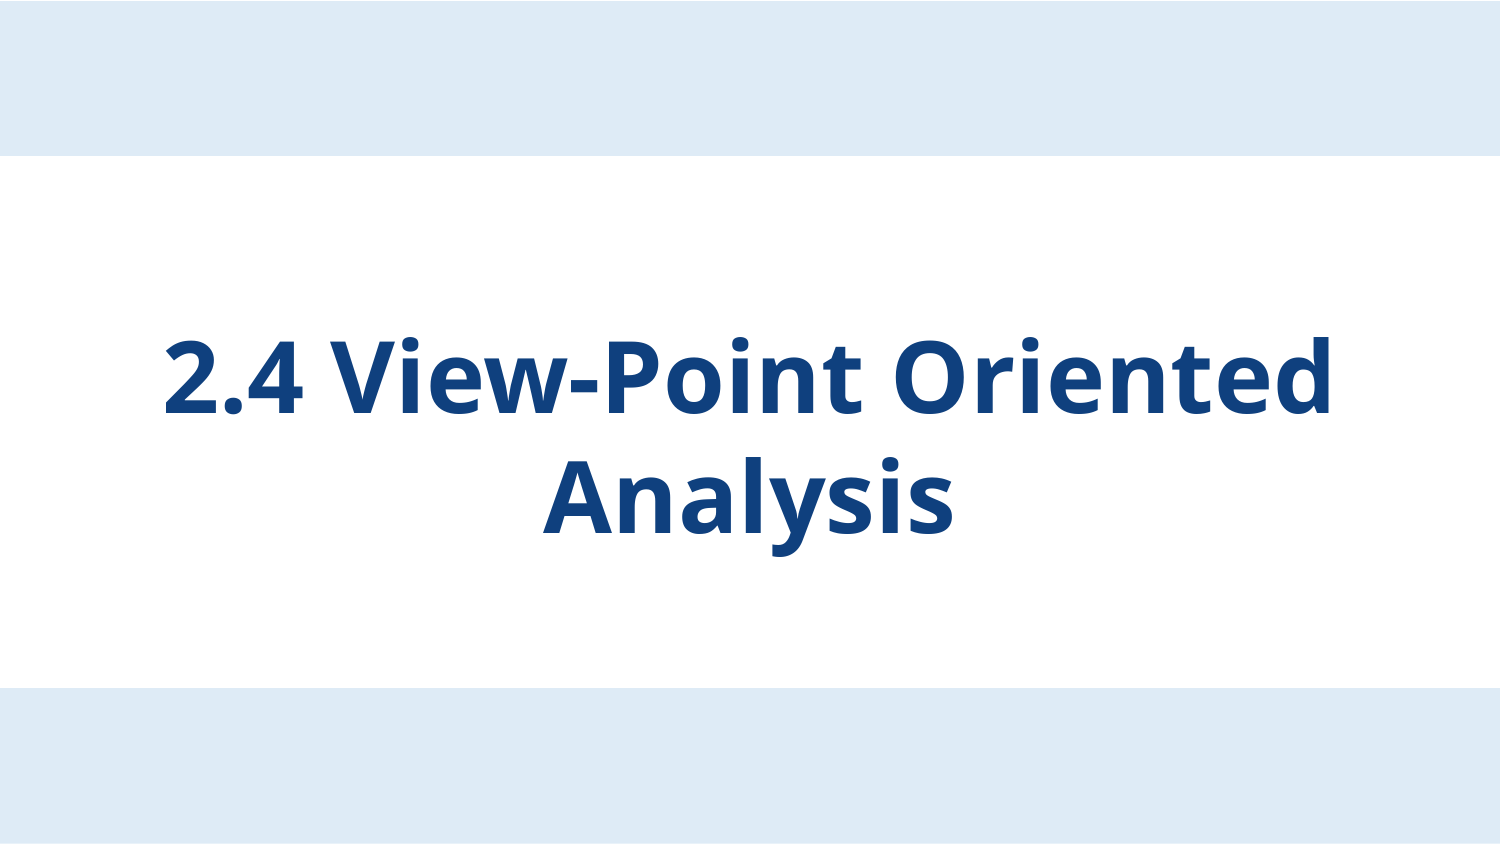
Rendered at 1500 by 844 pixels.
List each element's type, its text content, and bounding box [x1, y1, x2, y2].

title 2.4 View-Point Oriented Analysis [51, 299, 1449, 546]
text_box [0, 156, 1500, 688]
text_box [0, 1, 1500, 156]
text_box [0, 688, 1500, 844]
